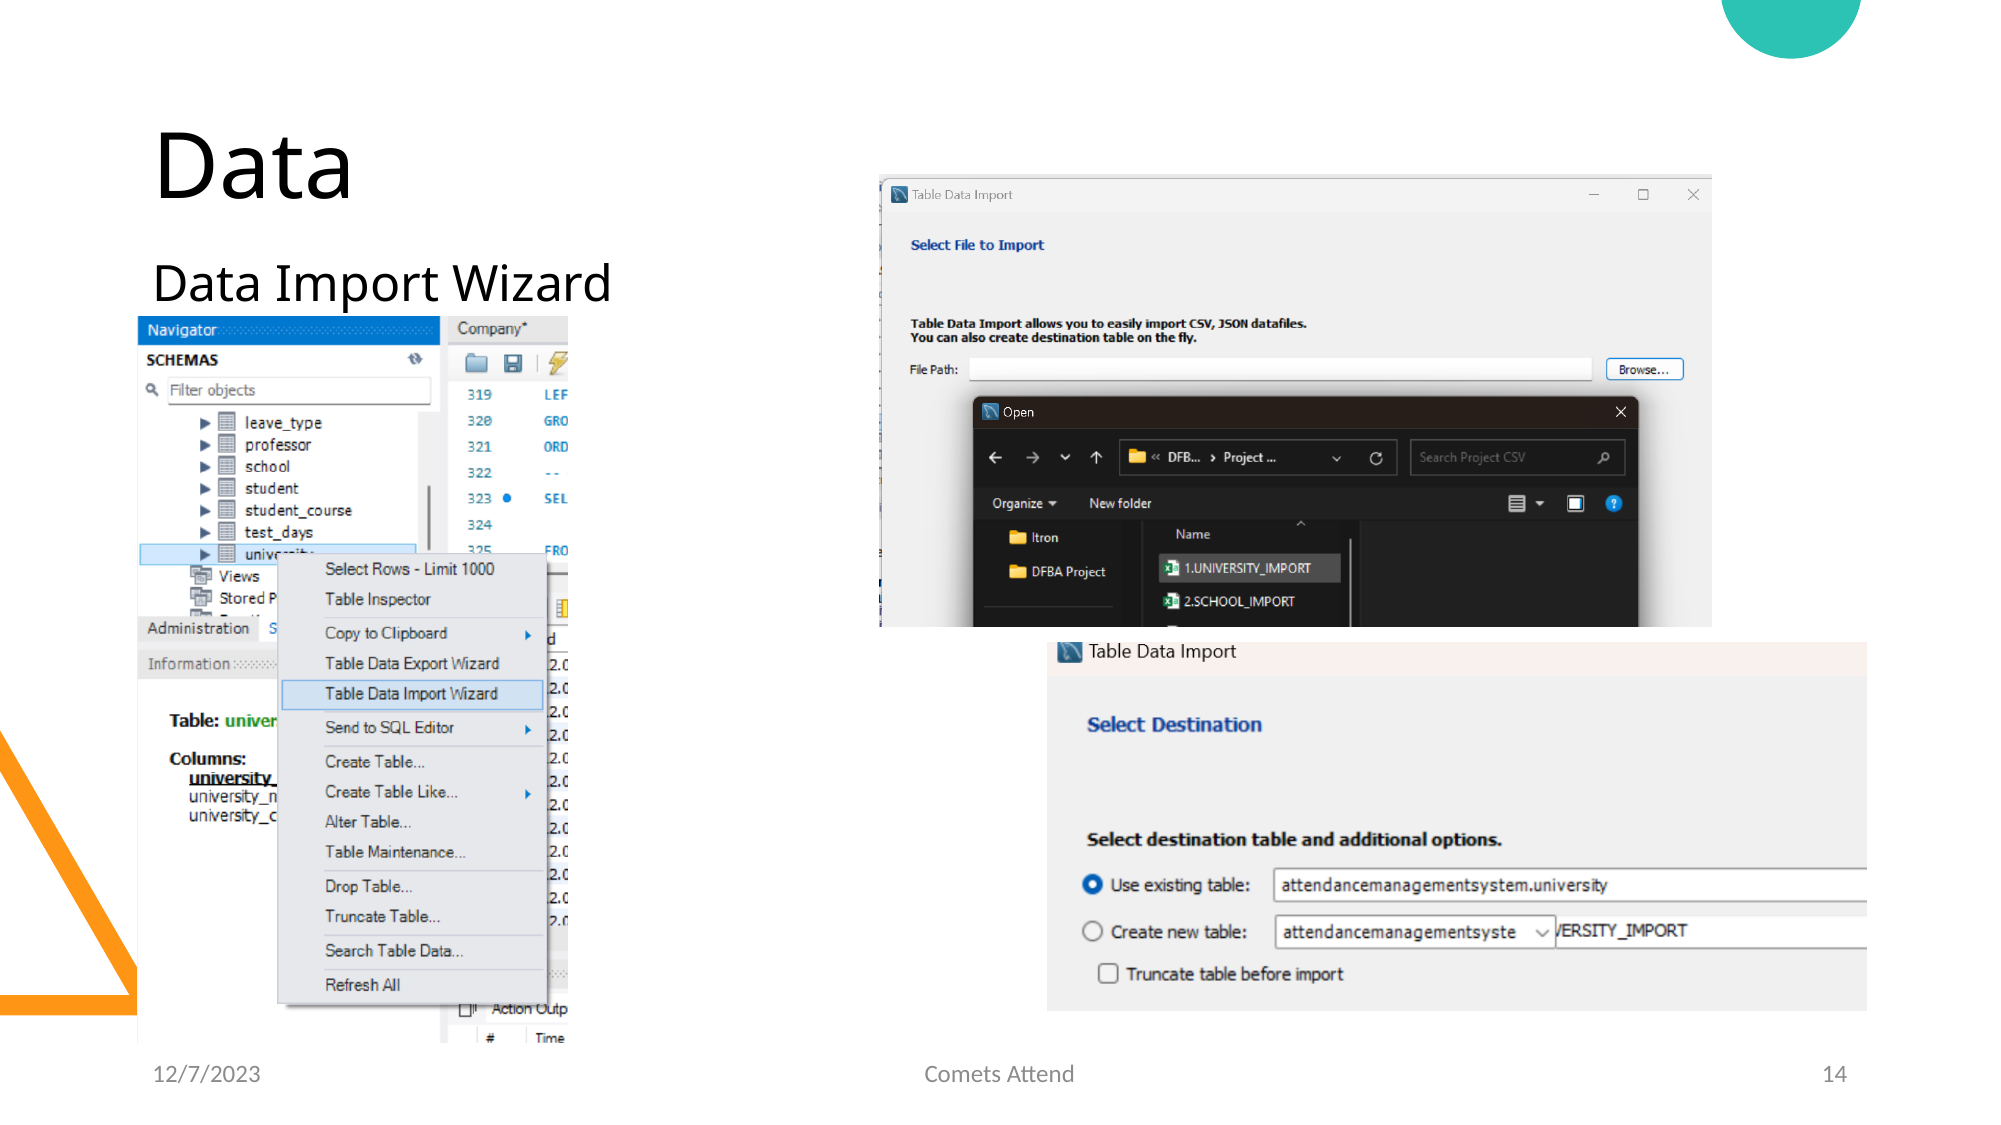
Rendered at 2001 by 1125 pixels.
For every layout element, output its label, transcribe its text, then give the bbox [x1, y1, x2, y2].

title Data [137, 59, 1863, 278]
list Data Import Wizard [137, 234, 705, 321]
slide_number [137, 1042, 588, 1103]
picture [137, 316, 568, 1043]
footer Comets Attend [662, 1042, 1338, 1103]
slide_number 14 [1412, 1042, 1863, 1103]
picture [879, 174, 1712, 627]
picture [1047, 642, 1867, 1011]
